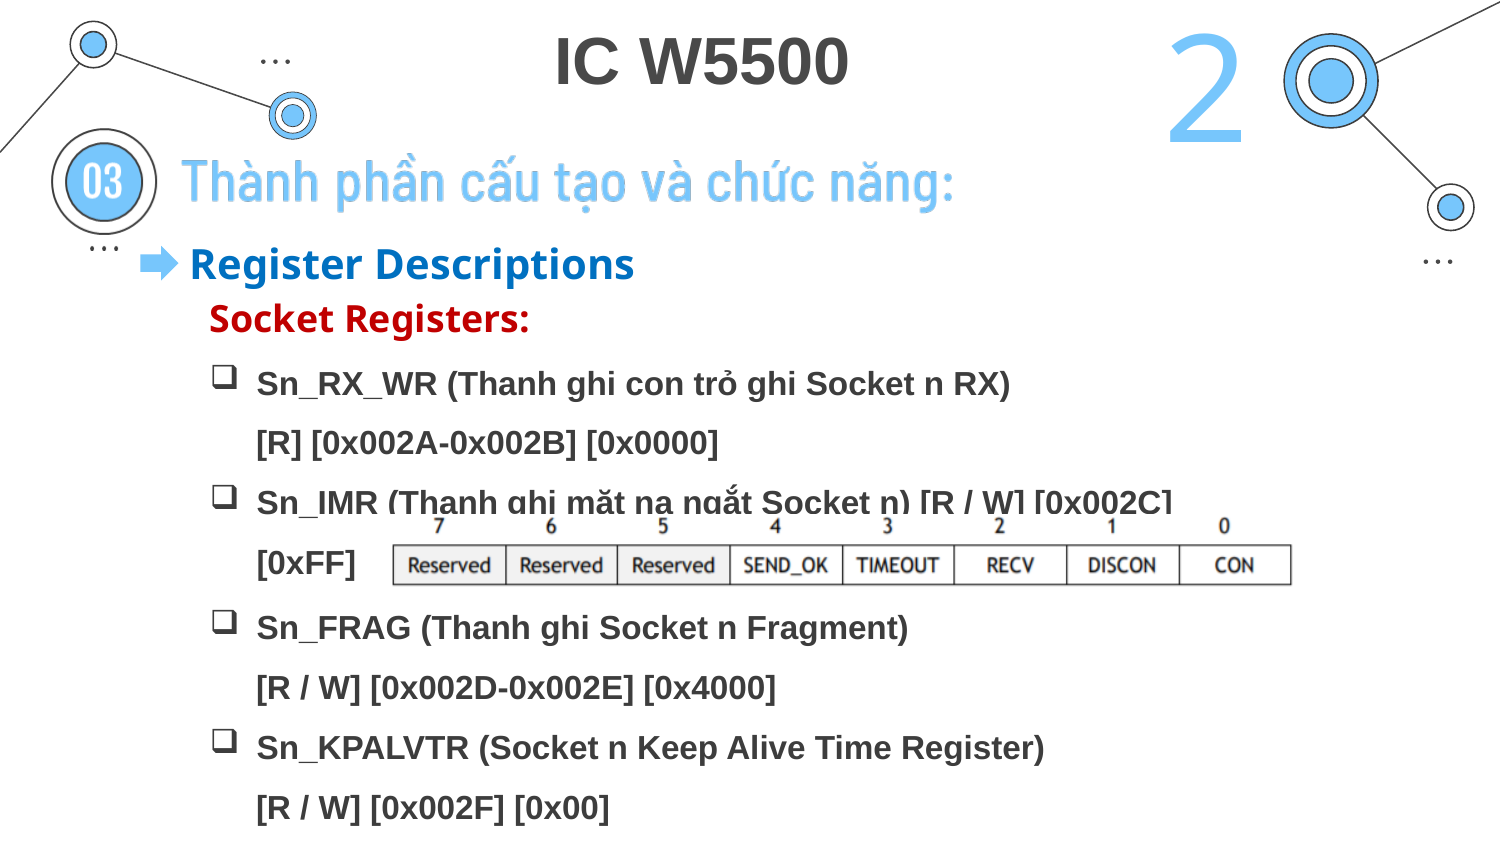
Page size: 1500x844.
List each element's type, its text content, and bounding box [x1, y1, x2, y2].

text_box Sn_FRAG (Thanh ghi Socket n Fragment) [R / W] [0x002D-0x002E] [0x4000] Sn_KPALVTR (Socket n Keep Alive Time Register) [R / W] [0x002F] [0x00] [194, 571, 1252, 656]
text_box Sn_RX_WR (Thanh ghi con trỏ ghi Socket n RX) [R] [0x002A-0x002B] [0x0000] Sn_IMR (Thanh ghi mặt nạ ngắt Socket n) [R / W] [0x002C] [0xFF] [194, 326, 1252, 412]
picture [384, 514, 1304, 599]
picture [51, 124, 1054, 251]
text_box Socket Registers: [194, 280, 703, 326]
text_box [138, 259, 181, 283]
text_box 02 [1109, 10, 1304, 188]
text_box IC W5500 [471, 10, 934, 105]
text_box Register Descriptions [174, 259, 842, 318]
